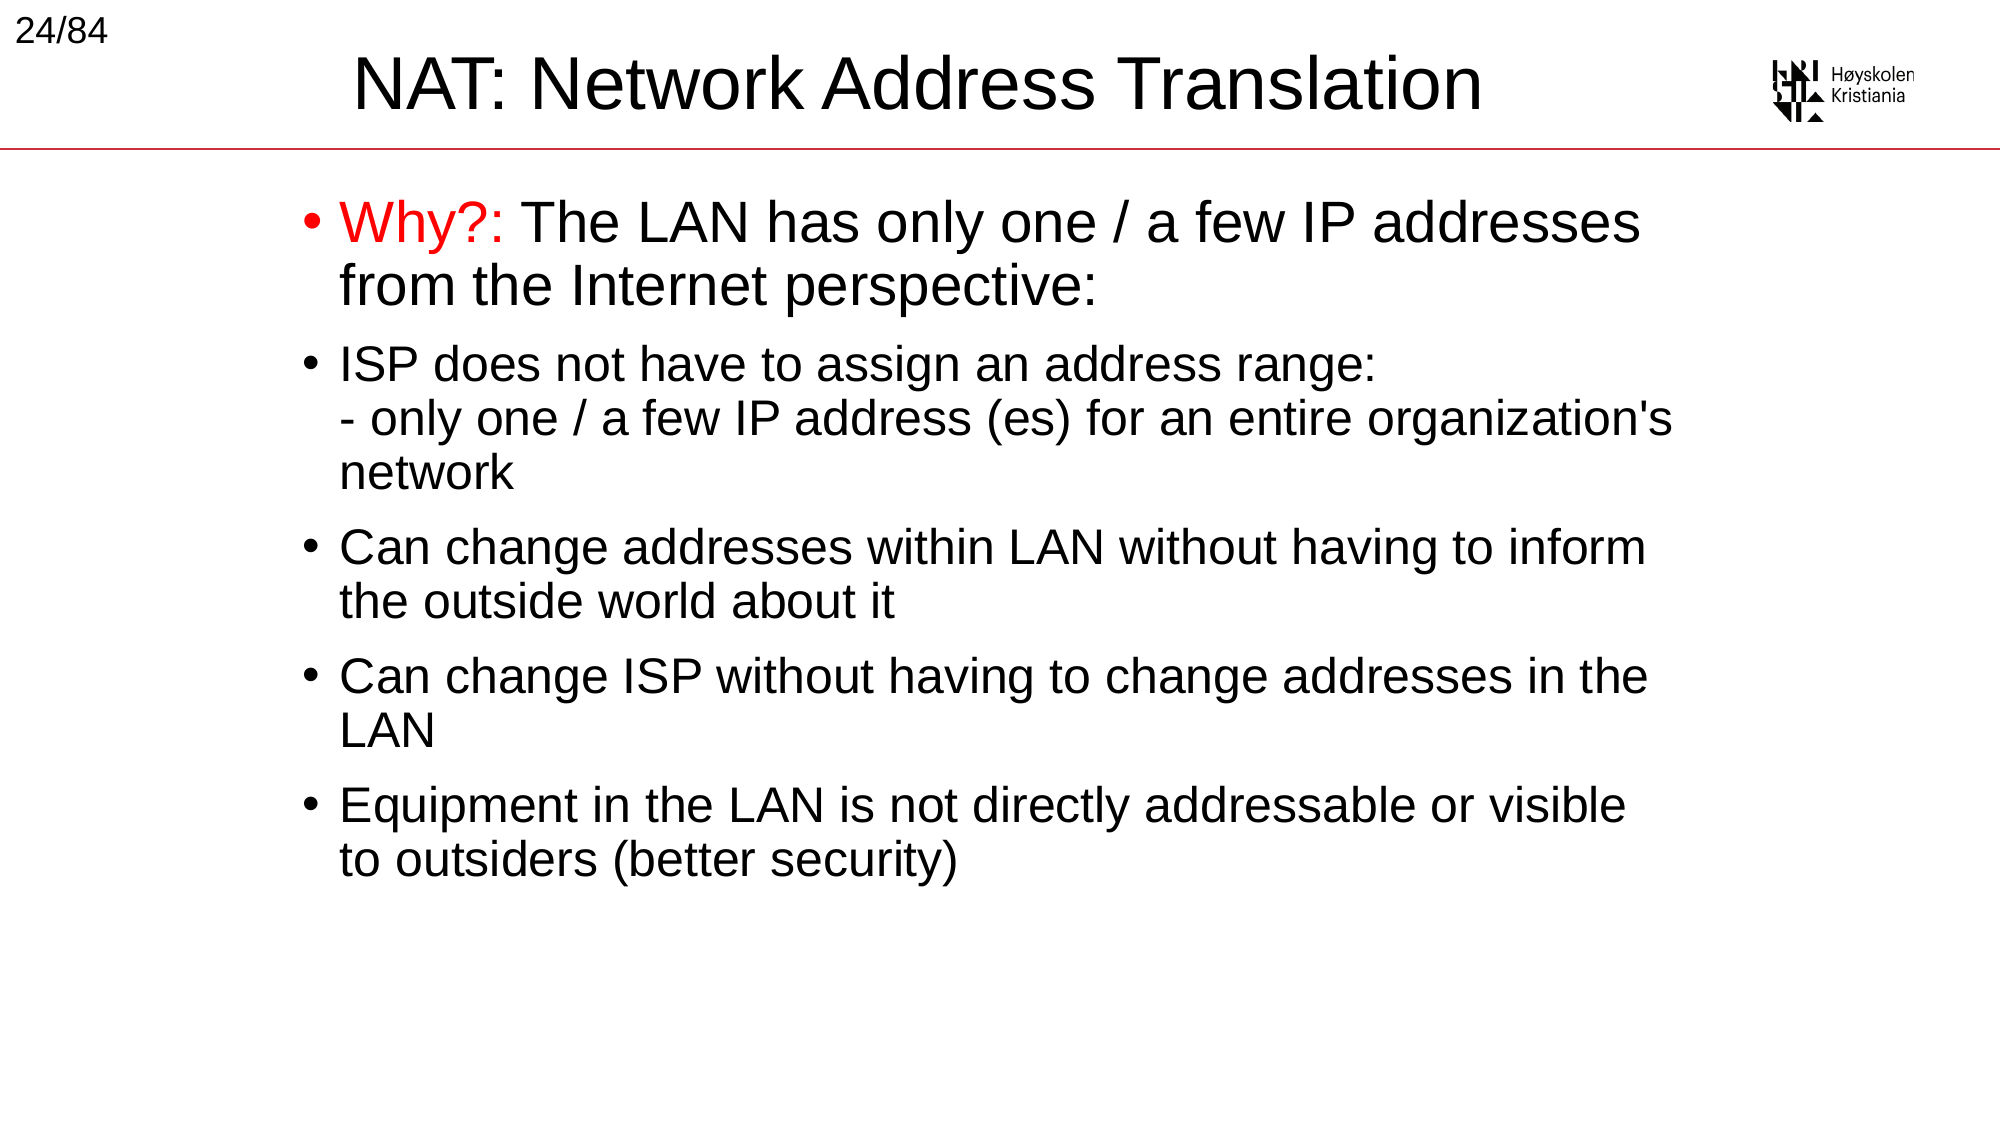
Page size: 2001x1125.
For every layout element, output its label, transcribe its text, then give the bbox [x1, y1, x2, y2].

list Why?: The LAN has only one / a few IP addresses from the Internet perspective: ISP does not have to assign an address range: - only one / a few IP address (es) for an entire organization's network Can change addresses within LAN without having to inform the outside world about it Can change ISP without having to change addresses in the LAN Equipment in the LAN is not directly addressable or visible to outsiders (better security) [287, 184, 1695, 1025]
slide_number 24/84 [0, 0, 208, 74]
title NAT: Network Address Translation [337, 37, 1645, 138]
